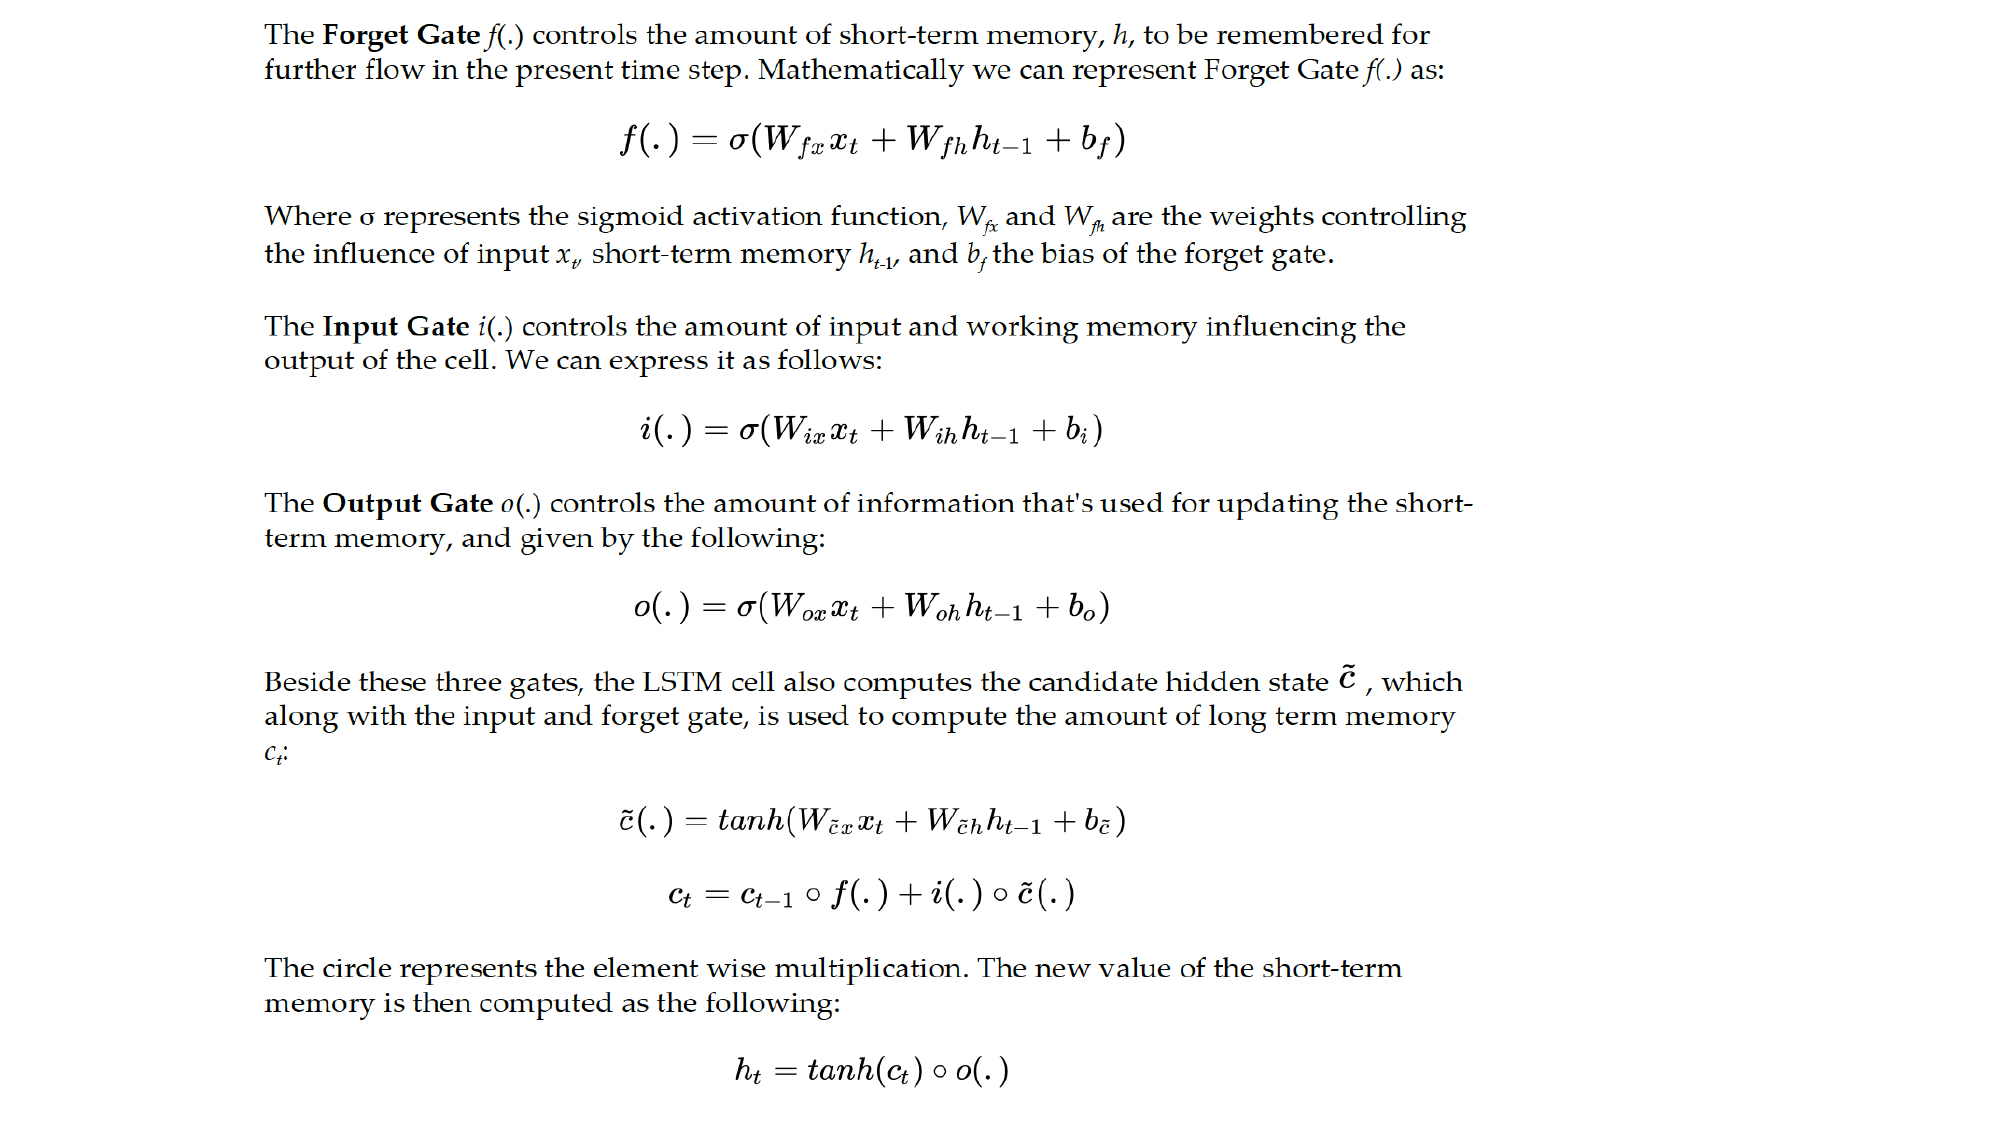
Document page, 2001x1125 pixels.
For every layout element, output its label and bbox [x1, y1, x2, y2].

picture [244, 0, 1504, 1121]
